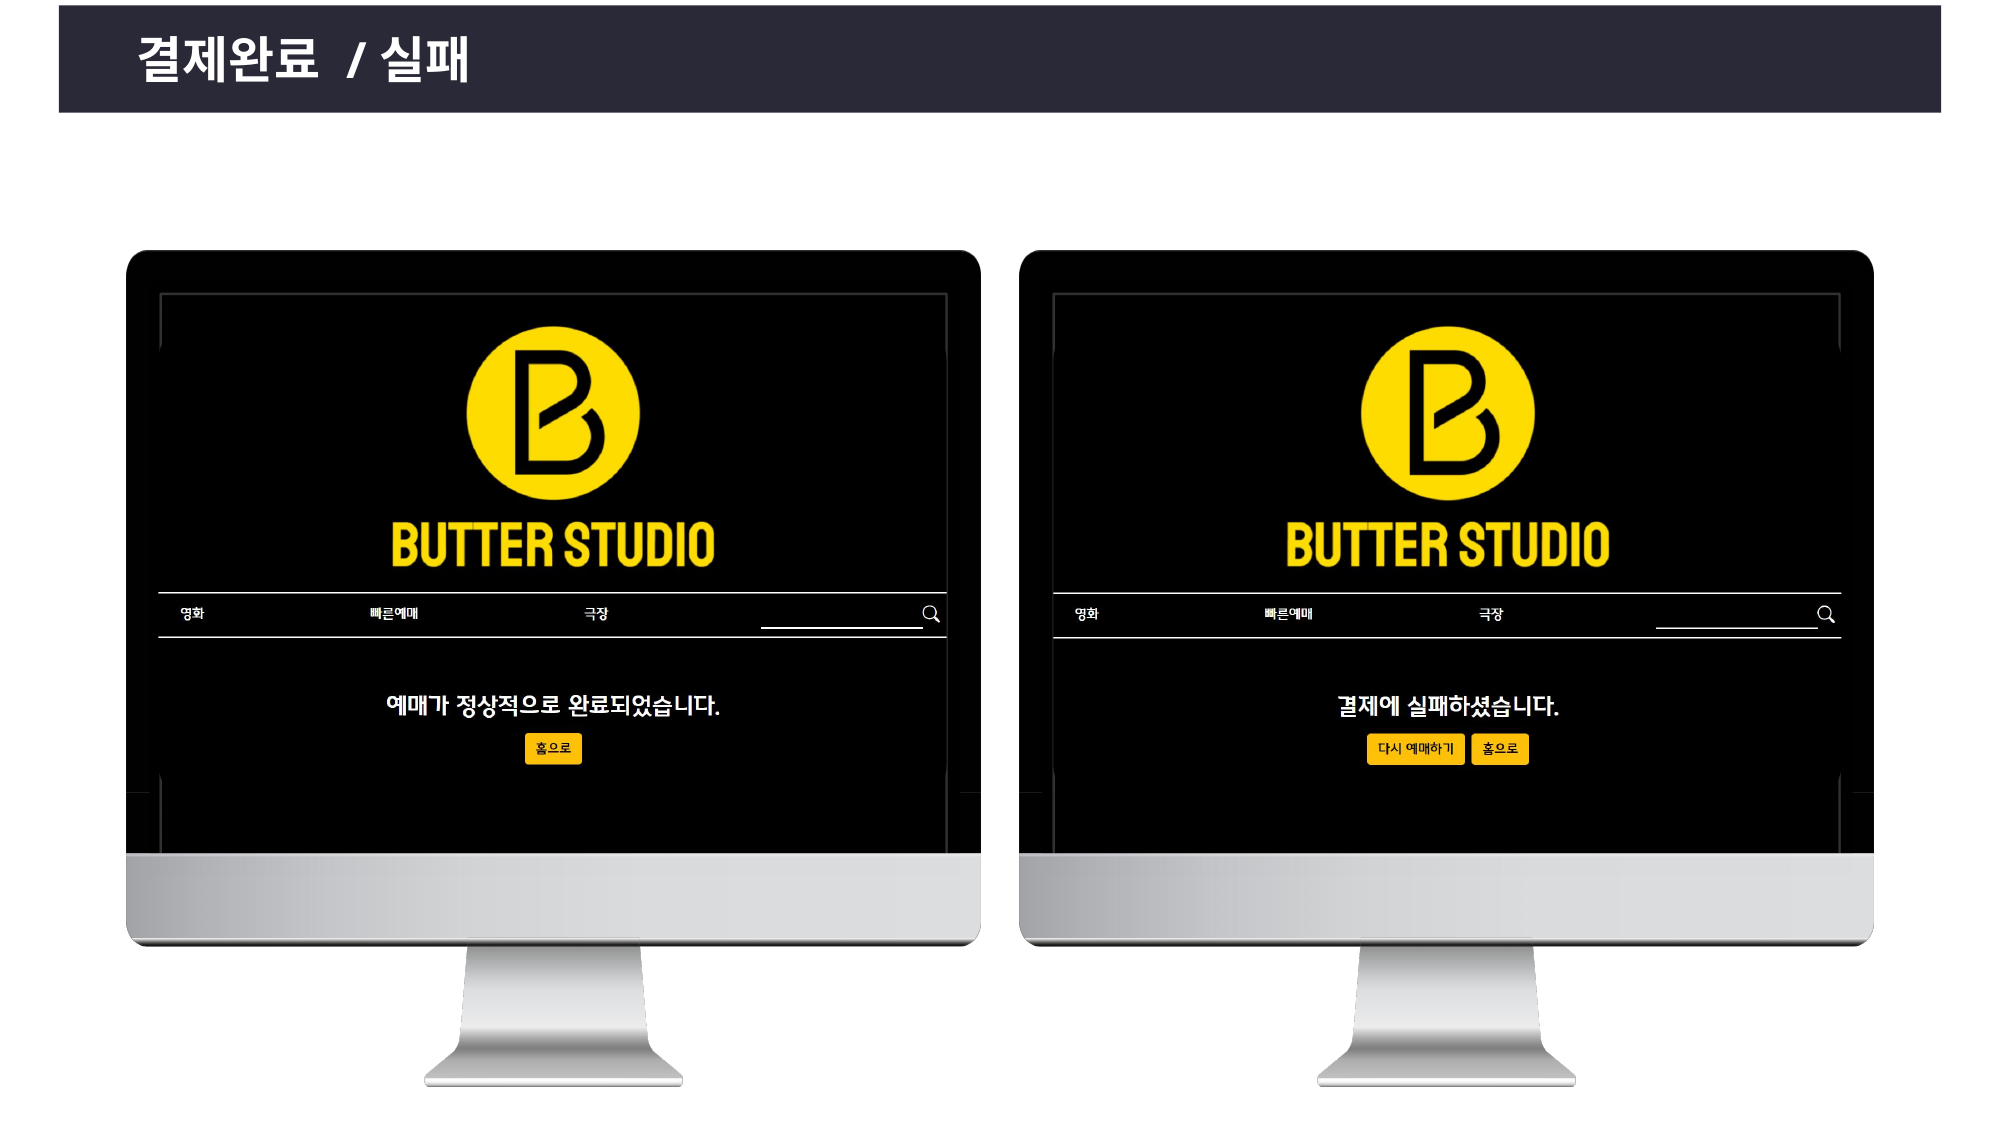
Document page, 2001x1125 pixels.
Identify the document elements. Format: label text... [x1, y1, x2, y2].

picture [1053, 324, 1842, 801]
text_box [1019, 250, 1874, 1087]
text_box [58, 5, 1942, 113]
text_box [126, 250, 981, 1087]
text_box 결제완료 /실패 [121, 21, 956, 96]
picture [158, 324, 947, 801]
